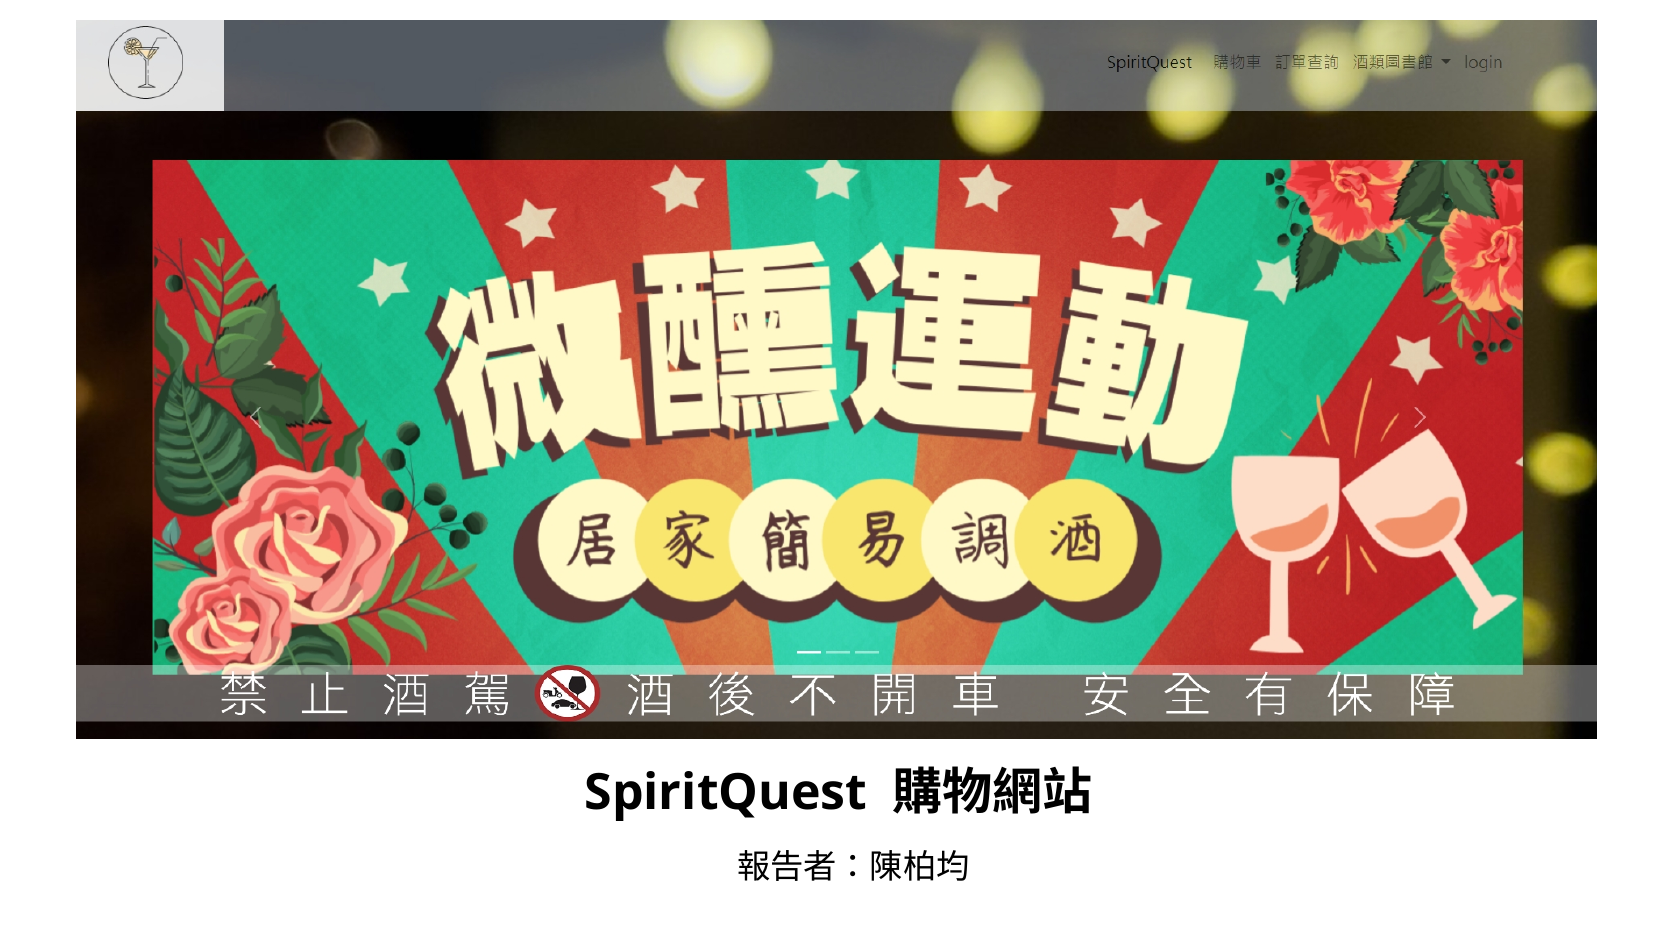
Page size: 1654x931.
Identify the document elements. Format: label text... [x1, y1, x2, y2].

text_box SpiritQuest 購物網站 [177, 756, 1500, 823]
text_box 報告者：陳柏均 [555, 826, 1152, 905]
picture [76, 19, 1597, 739]
